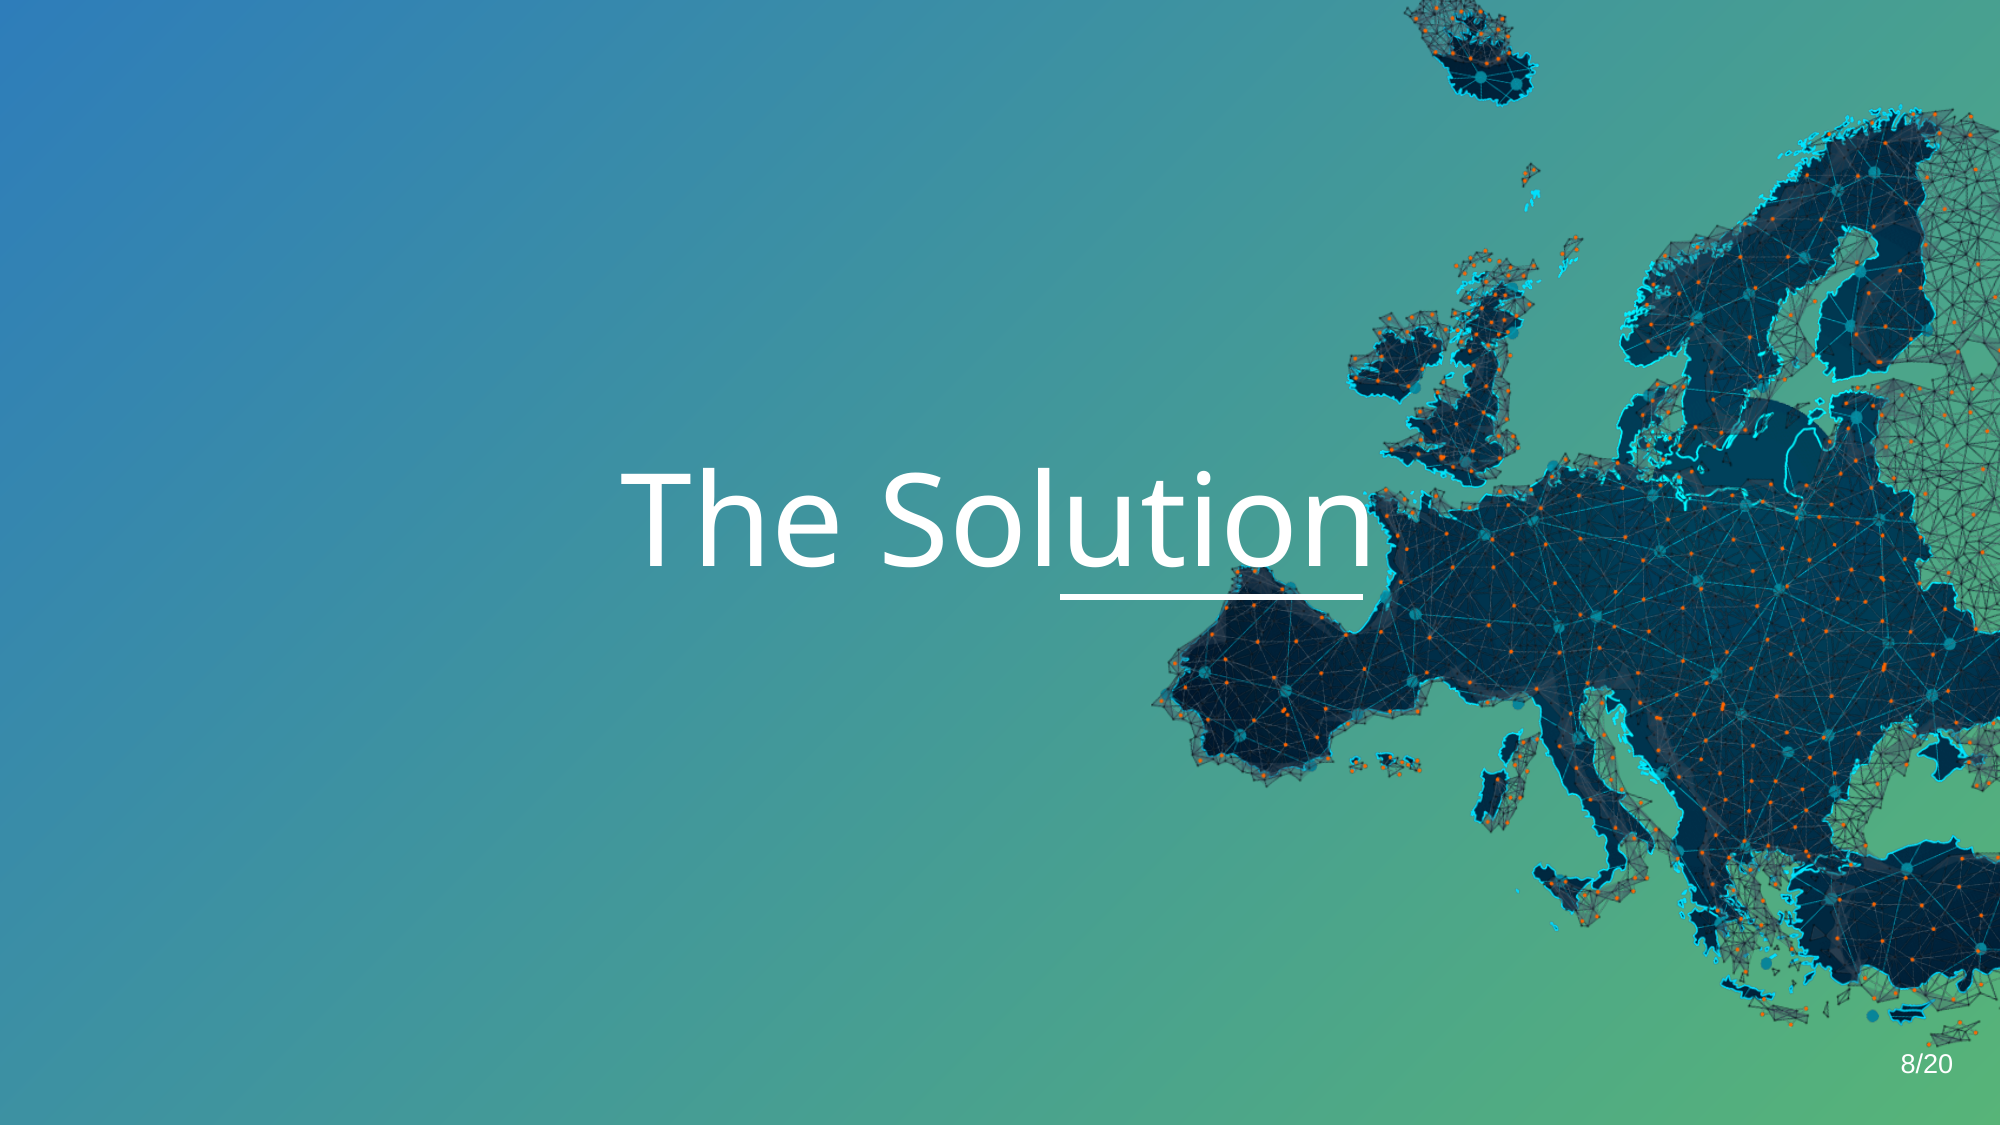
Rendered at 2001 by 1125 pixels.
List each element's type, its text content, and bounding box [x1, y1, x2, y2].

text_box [999, 0, 2000, 1125]
title The Solution [68, 162, 994, 612]
